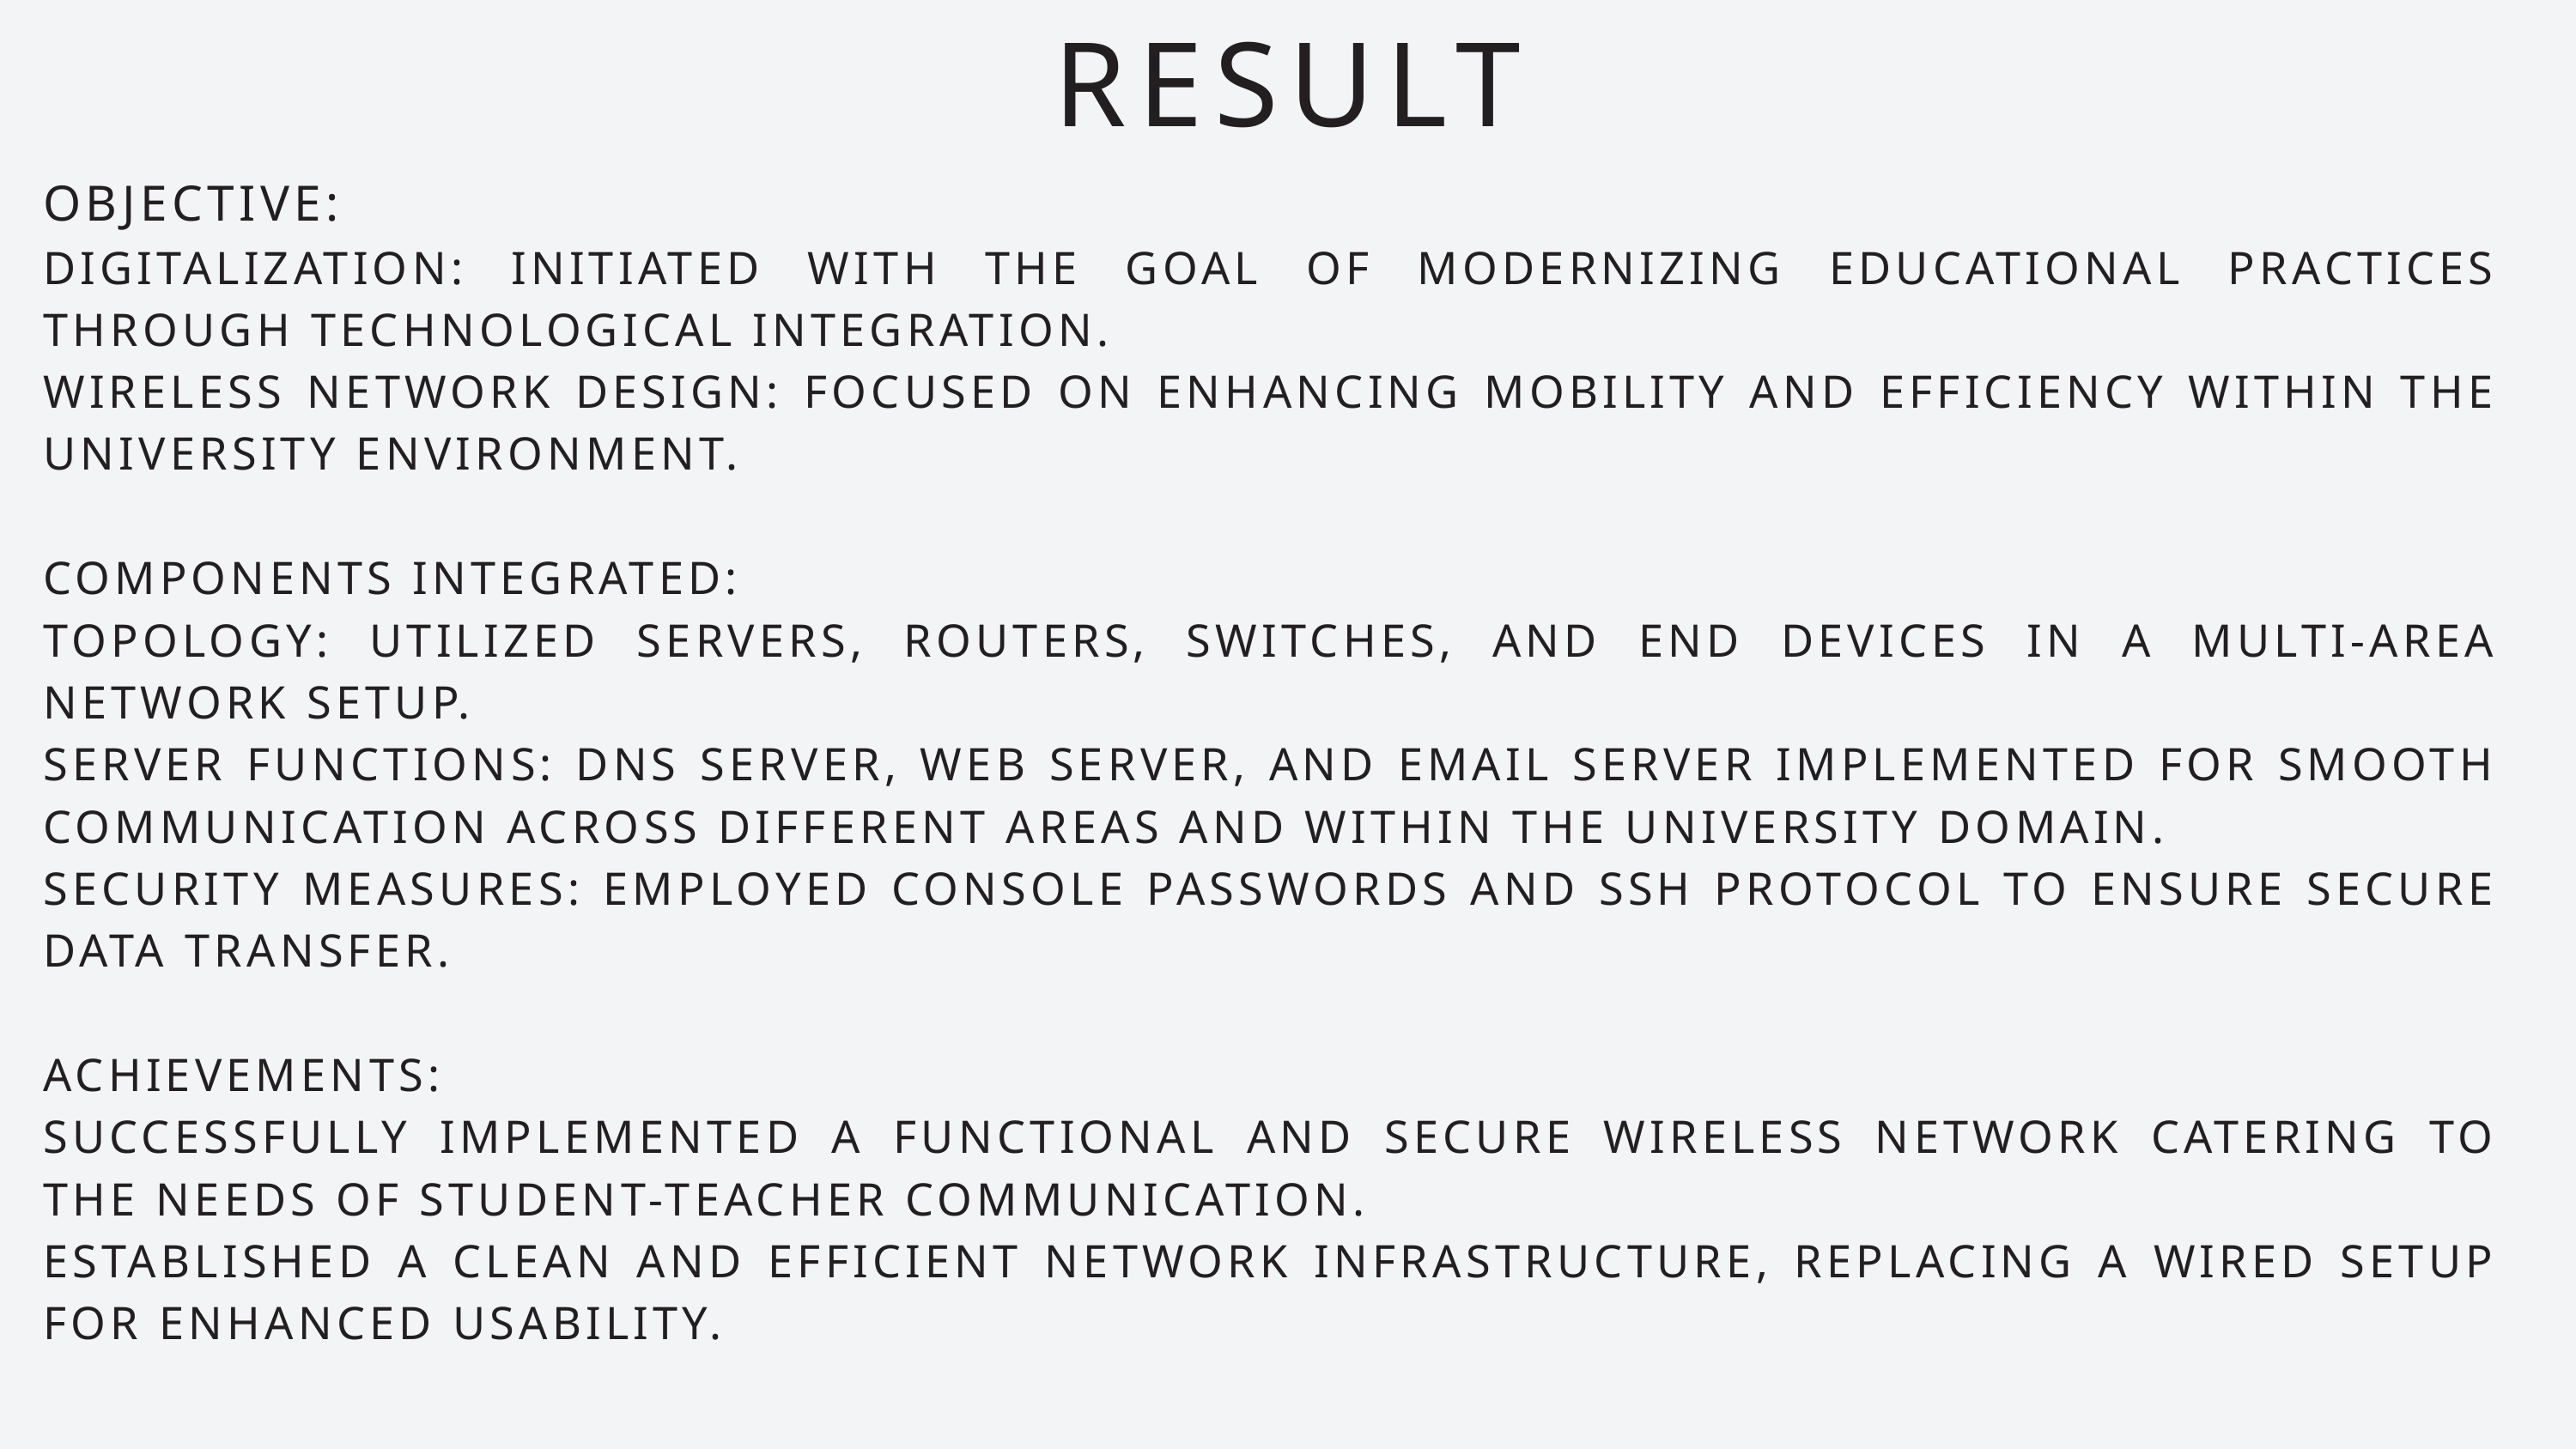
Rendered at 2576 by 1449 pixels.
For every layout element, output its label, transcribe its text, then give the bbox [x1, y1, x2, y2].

text_box RESULT [256, 0, 2320, 150]
text_box OBJECTIVE: DIGITALIZATION: INITIATED WITH THE GOAL OF MODERNIZING EDUCATIONAL PRACTICES THROUGH TECHNOLOGICAL INTEGRATION. WIRELESS NETWORK DESIGN: FOCUSED ON ENHANCING MOBILITY AND EFFICIENCY WITHIN THE UNIVERSITY ENVIRONMENT. COMPONENTS INTEGRATED: TOPOLOGY: UTILIZED SERVERS, ROUTERS, SWITCHES, AND END DEVICES IN A MULTI-AREA NETWORK SETUP. SERVER FUNCTIONS: DNS SERVER, WEB SERVER, AND EMAIL SERVER IMPLEMENTED FOR SMOOTH COMMUNICATION ACROSS DIFFERENT AREAS AND WITHIN THE UNIVERSITY DOMAIN. SECURITY MEASURES: EMPLOYED CONSOLE PASSWORDS AND SSH PROTOCOL TO ENSURE SECURE DATA TRANSFER. ACHIEVEMENTS: SUCCESSFULLY IMPLEMENTED A FUNCTIONAL AND SECURE WIRELESS NETWORK CATERING TO THE NEEDS OF STUDENT-TEACHER COMMUNICATION. ESTABLISHED A CLEAN AND EFFICIENT NETWORK INFRASTRUCTURE, REPLACING A WIRED SETUP FOR ENHANCED USABILITY. [43, 163, 2503, 1349]
